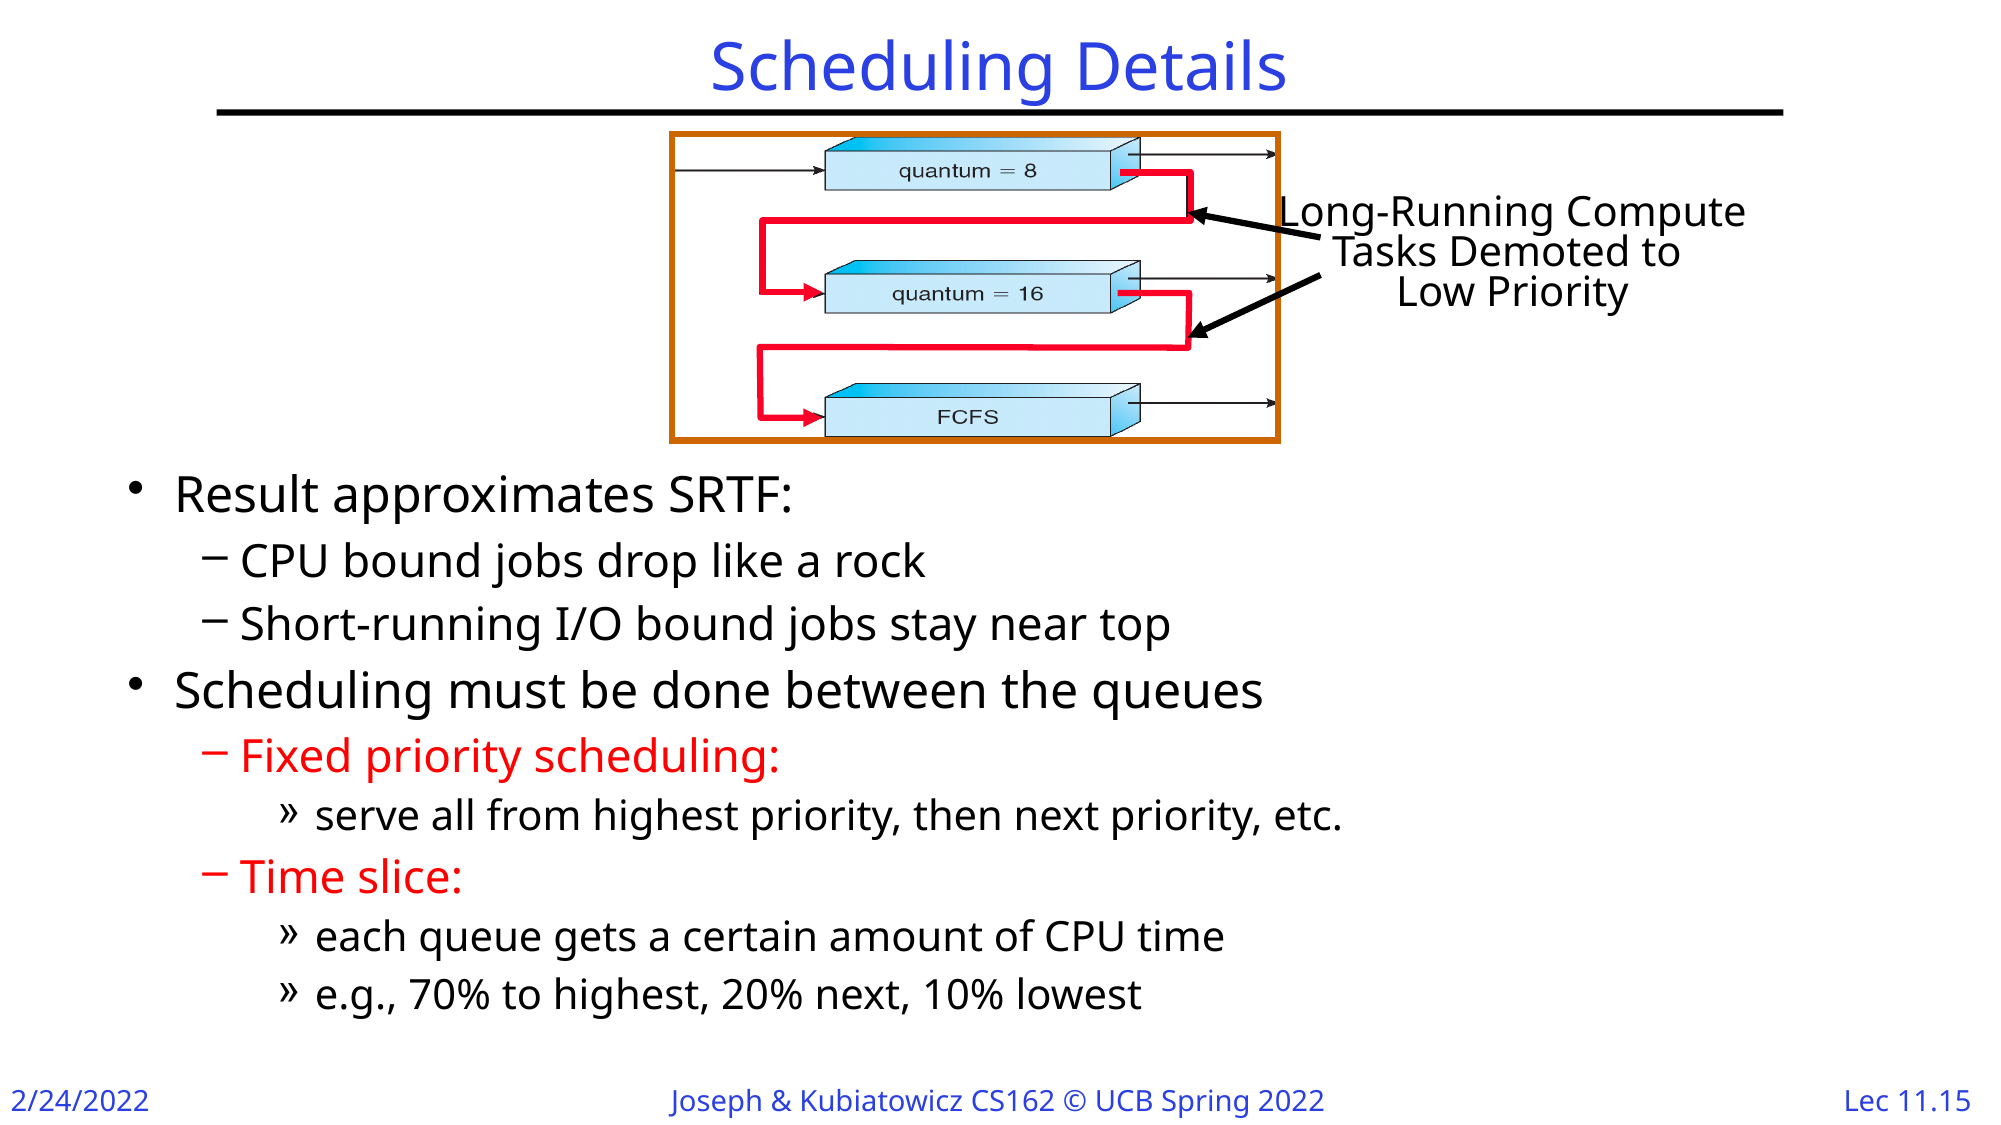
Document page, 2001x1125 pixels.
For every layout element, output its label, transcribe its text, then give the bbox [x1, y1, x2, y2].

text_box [674, 137, 1276, 438]
title Scheduling Details [216, 24, 1784, 113]
list Result approximates SRTF: CPU bound jobs drop like a rock Short-running I/O bound jobs stay near top Scheduling must be done between the queues Fixed priority scheduling: serve all from highest priority, then next priority, etc. Time slice: each queue gets a certain amount of CPU time e.g., 70% to highest, 20% next, 10% lowest [112, 462, 1913, 1075]
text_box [1187, 187, 1751, 338]
